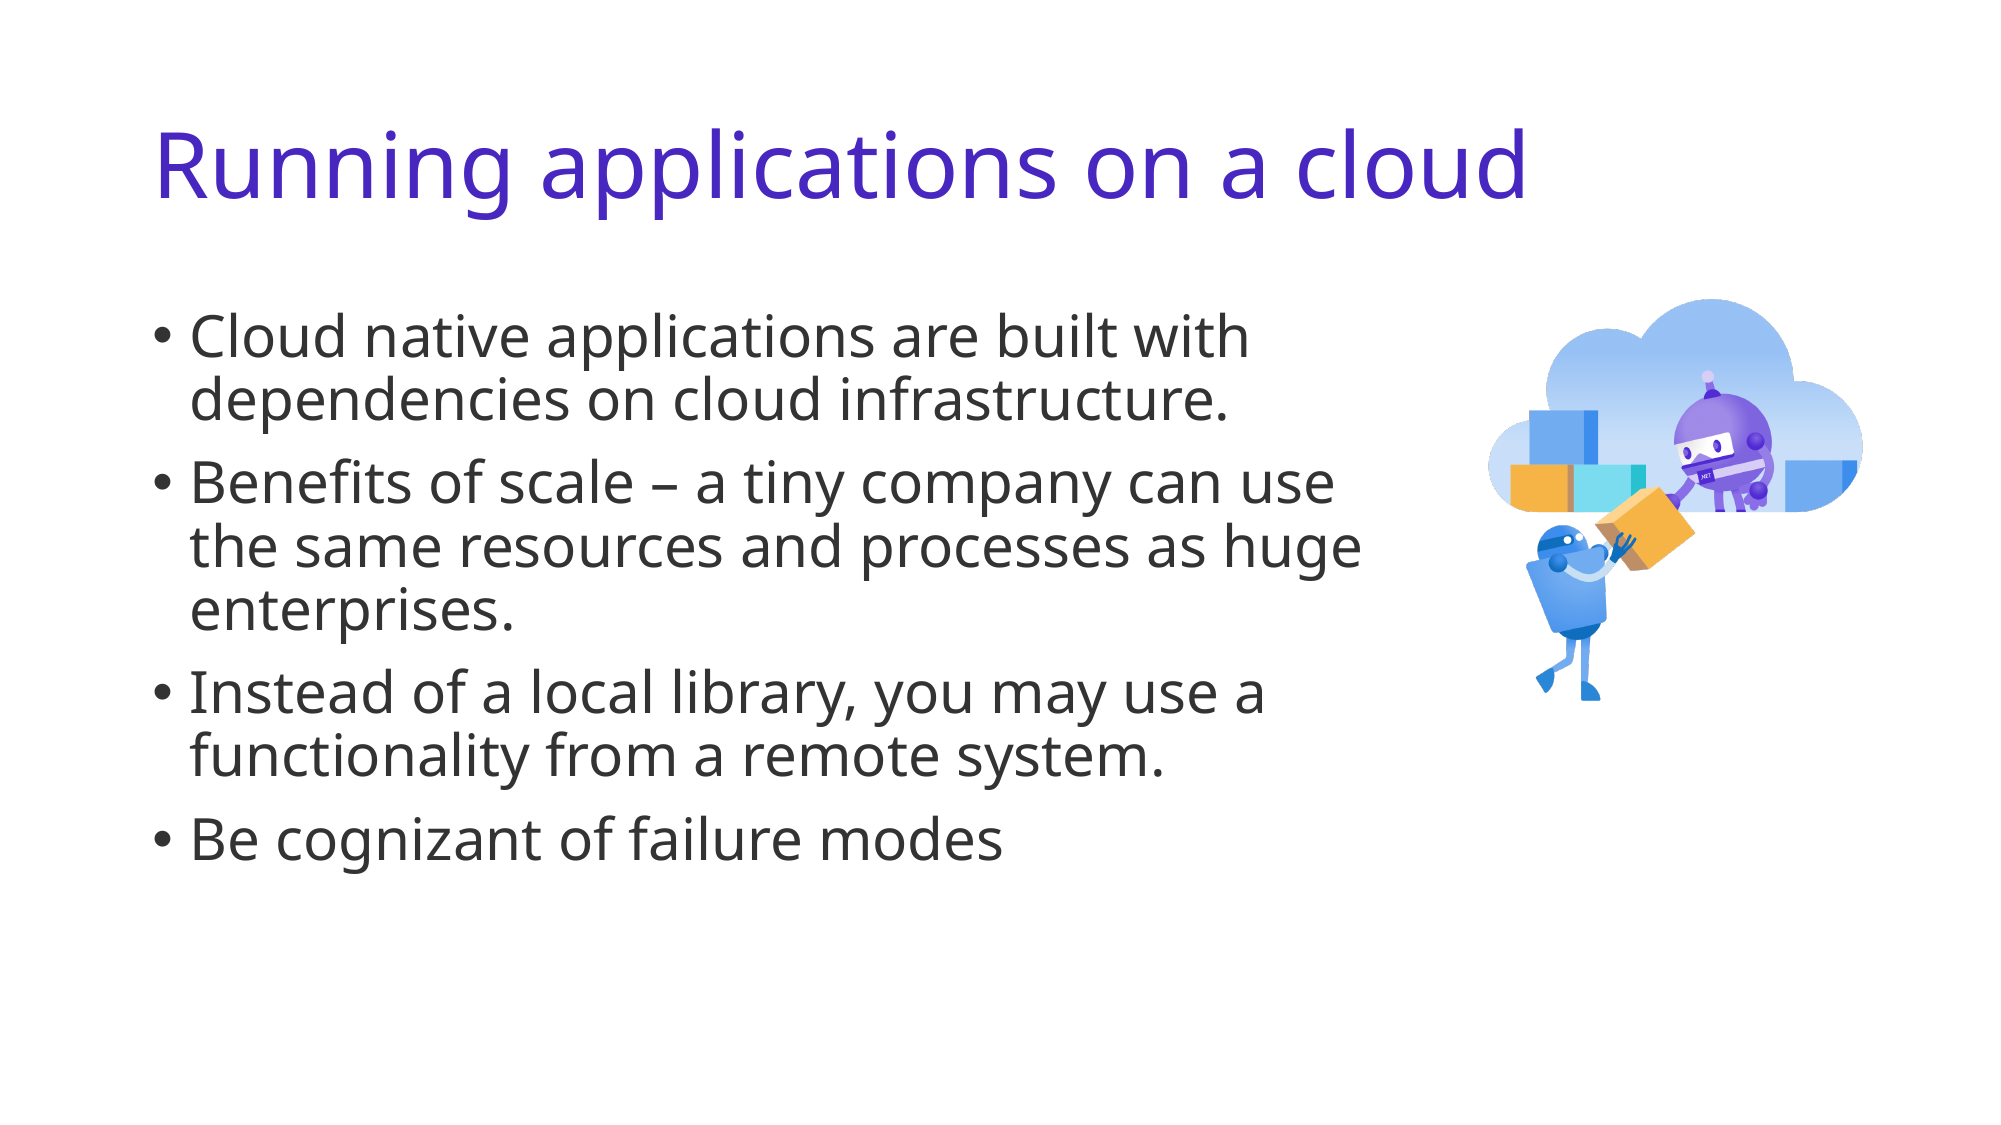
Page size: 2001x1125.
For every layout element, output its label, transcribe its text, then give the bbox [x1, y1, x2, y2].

title Running applications on a cloud [137, 59, 1863, 278]
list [1487, 299, 1863, 702]
list Cloud native applications are built with dependencies on cloud infrastructure. Benefits of scale – a tiny company can use the same resources and processes as huge enterprises. Instead of a local library, you may use a functionality from a remote system. Be cognizant of failure modes [137, 299, 1409, 1014]
